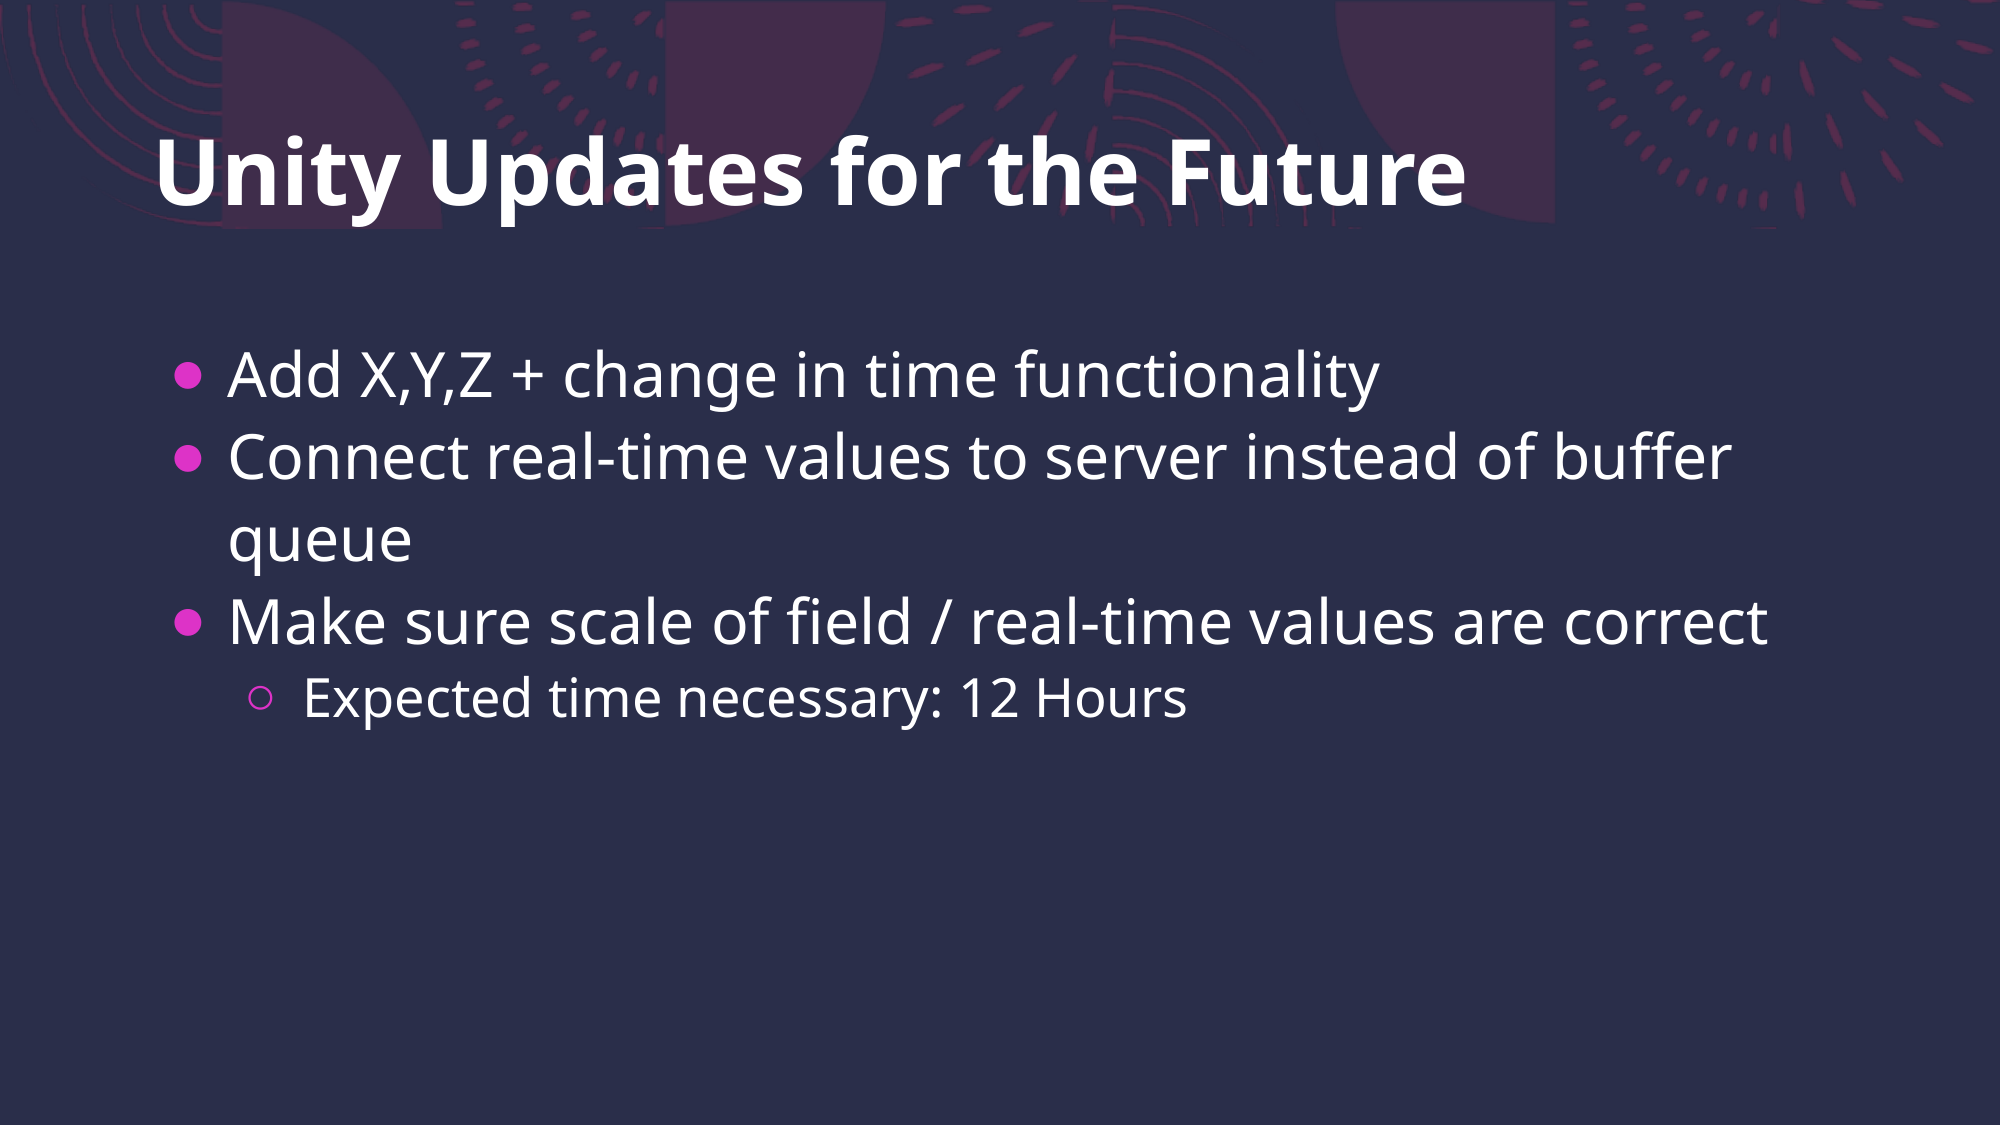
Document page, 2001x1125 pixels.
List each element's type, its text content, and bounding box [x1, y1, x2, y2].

list Add X,Y,Z + change in time functionality Connect real-time values to server instead of buffer queue Make sure scale of field / real-time values are correct Expected time necessary: 12 Hours [137, 319, 1863, 1009]
title Unity Updates for the Future [137, 60, 1863, 278]
